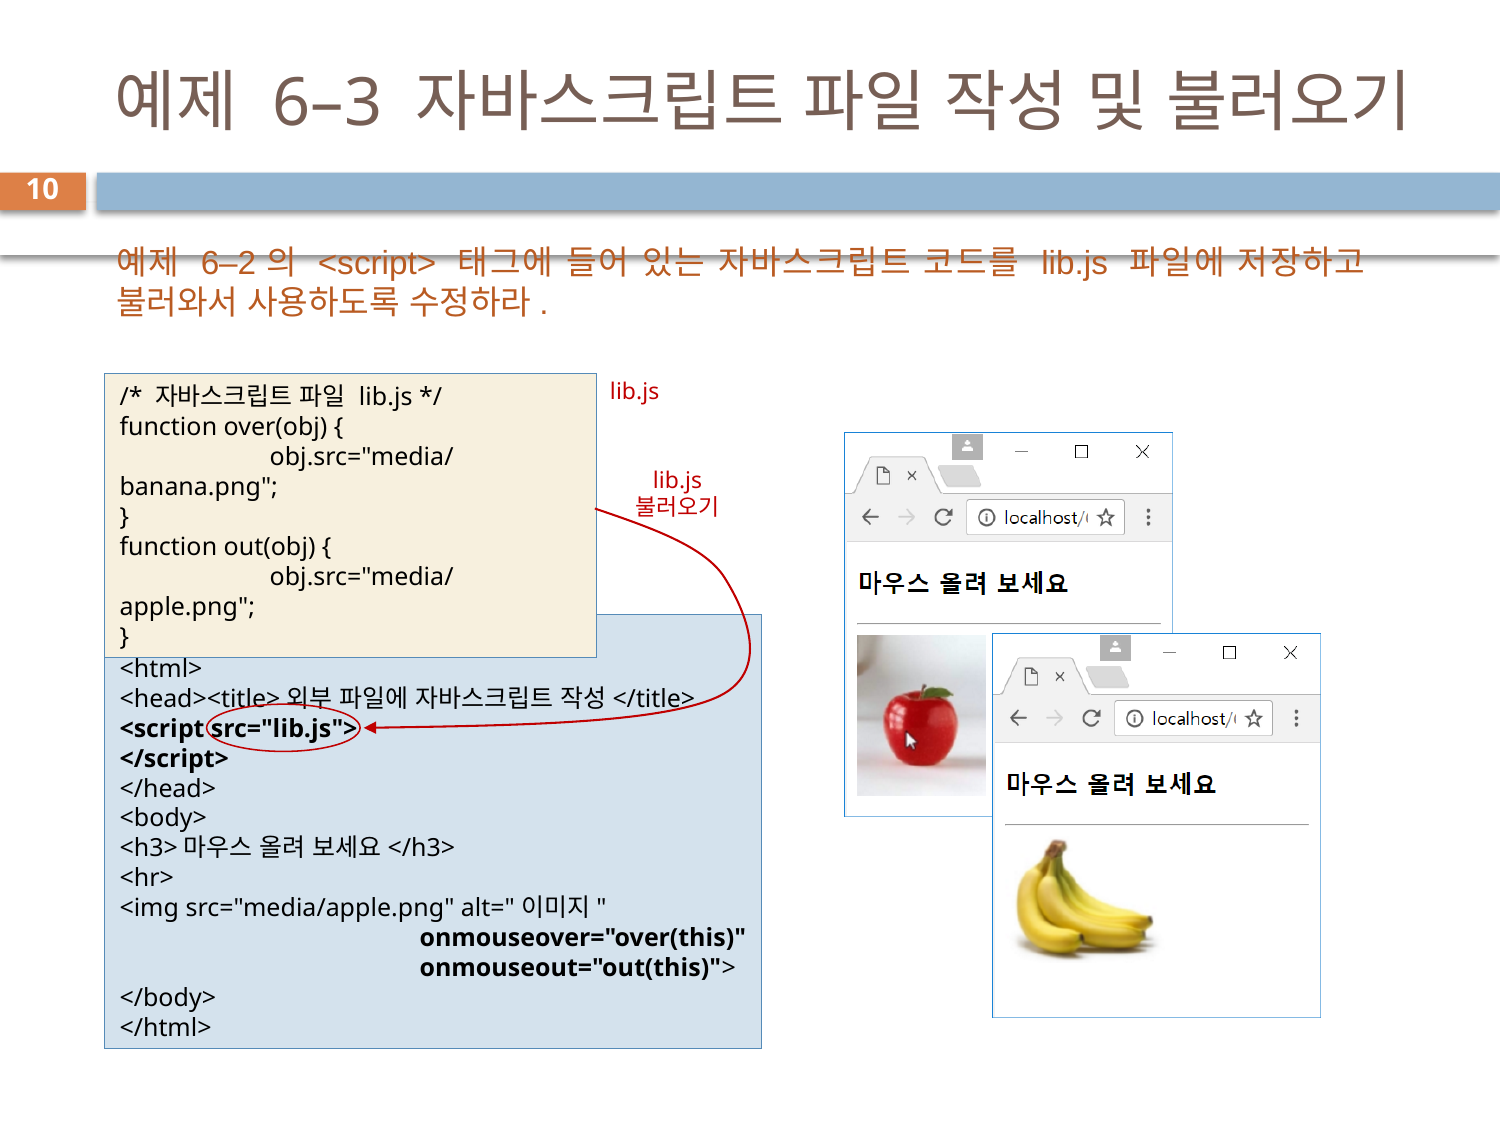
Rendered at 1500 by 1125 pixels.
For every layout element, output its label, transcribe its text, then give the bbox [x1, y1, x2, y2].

text_box lib.js [595, 369, 675, 412]
text_box [363, 507, 752, 734]
text_box /* 자바스크립트 파일 lib.js */ function over(obj) { obj.src="media/banana.png"; } function out(obj) { obj.src="media/apple.png"; } [104, 373, 597, 658]
slide_number 10 [0, 170, 87, 211]
text_box 예제 6–2의 <script> 태그에 들어 있는 자바스크립트 코드를 lib.js 파일에 저장하고 불러와서 사용하도록 수정하라. [101, 234, 1381, 329]
text_box [205, 702, 362, 753]
text_box lib.js 불러오기 [620, 457, 736, 528]
text_box <!DOCTYPE html> <html> <head><title>외부 파일에 자바스크립트 작성</title> <script src="lib.js"> </script> </head> <body> <h3>마우스 올려 보세요</h3> <hr> <img src="media/apple.png" alt="이미지" onmouseover="over(this)" onmouseout="out(this)"> </body> </html> [104, 614, 762, 1049]
title 예제 6–3 자바스크립트 파일 작성 및 불러오기 [99, 37, 1438, 161]
picture [844, 432, 1321, 1018]
